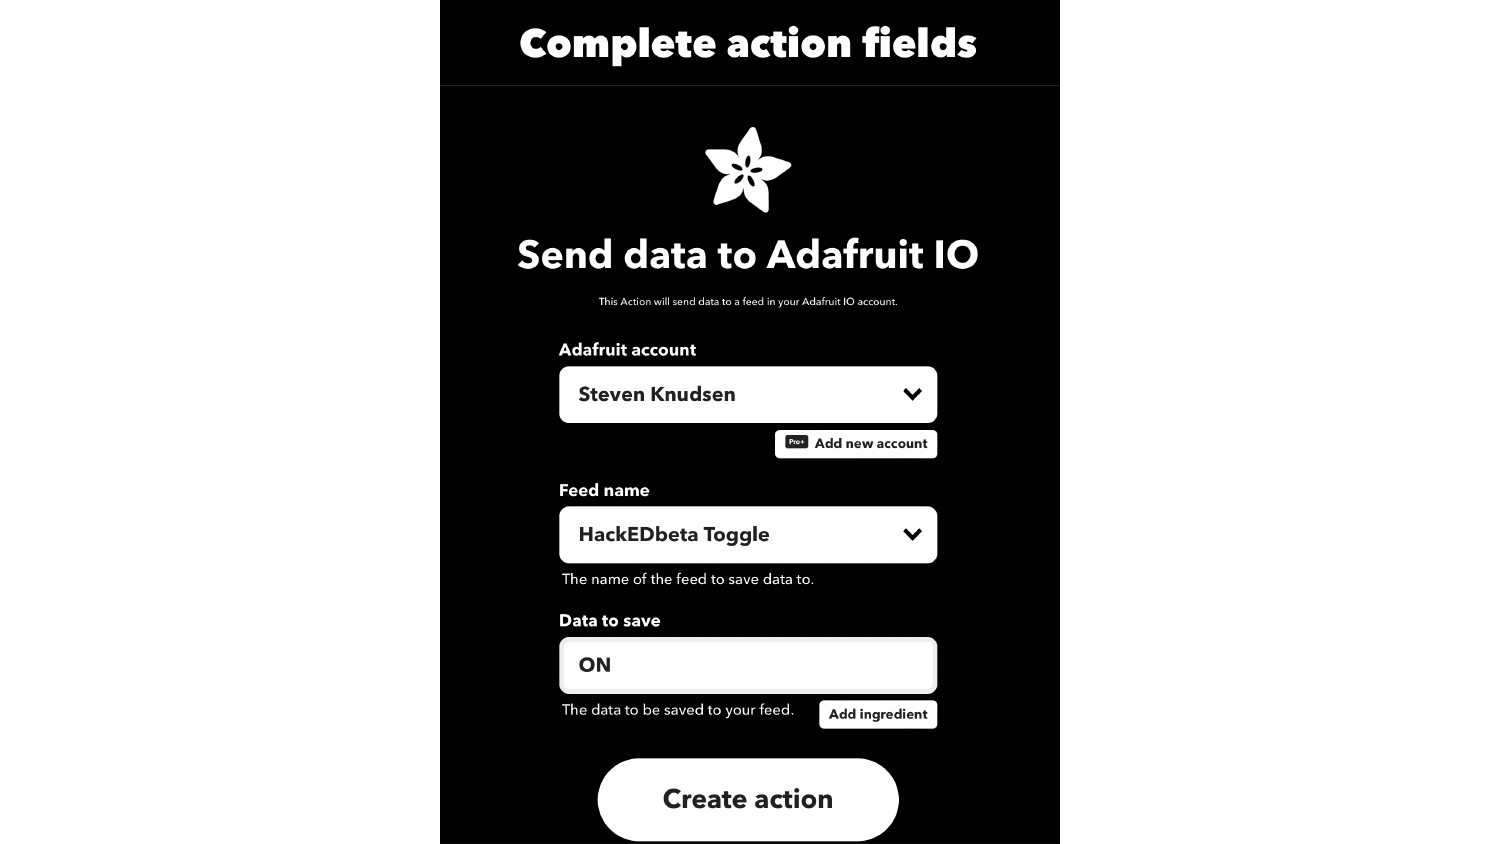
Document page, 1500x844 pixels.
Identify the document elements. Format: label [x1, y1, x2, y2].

picture [440, 0, 1060, 844]
